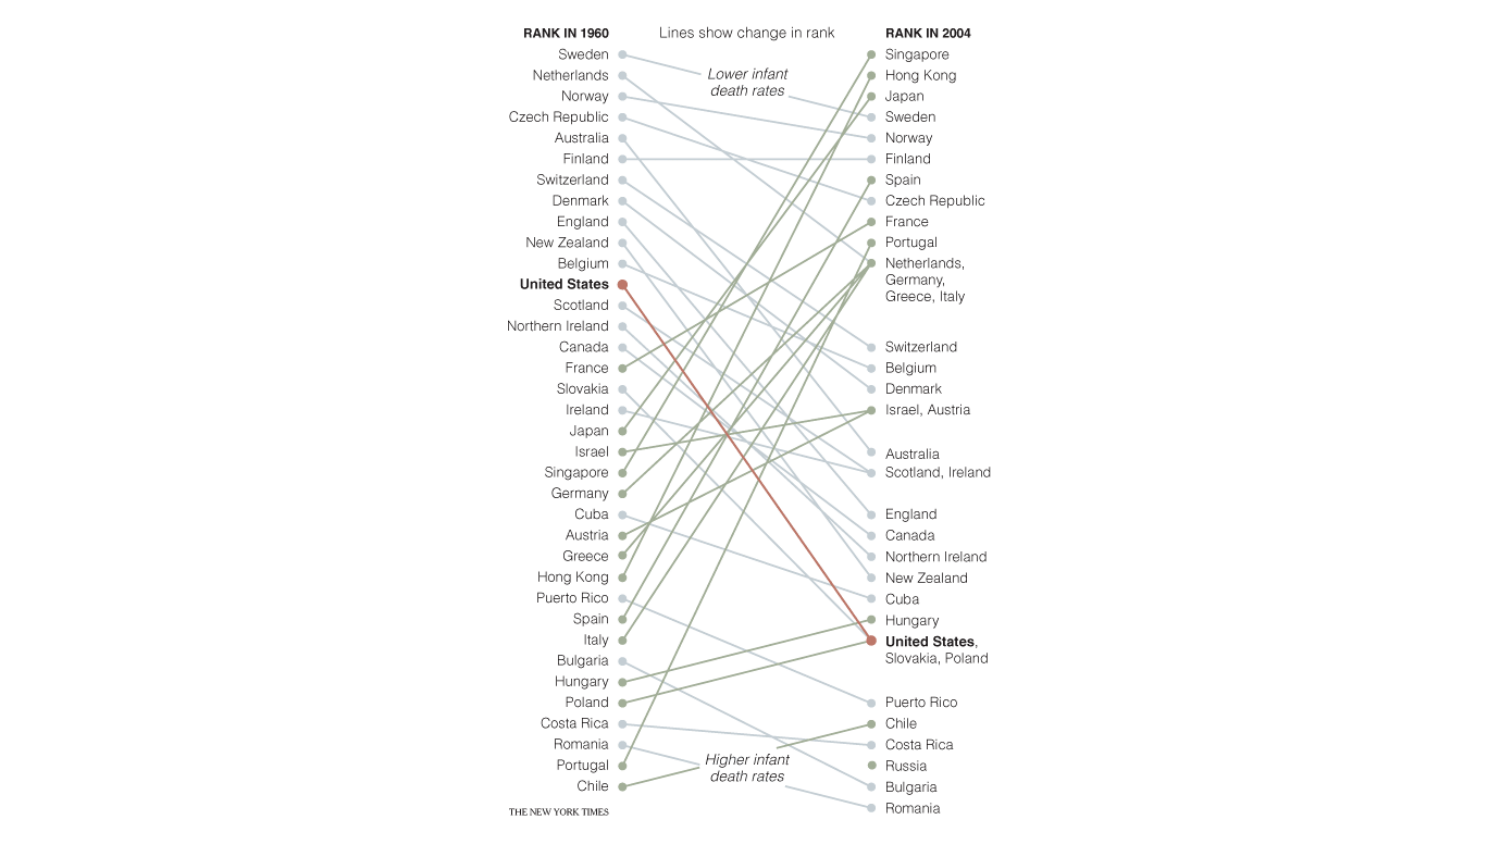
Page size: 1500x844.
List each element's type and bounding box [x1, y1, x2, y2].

picture [508, 24, 992, 819]
